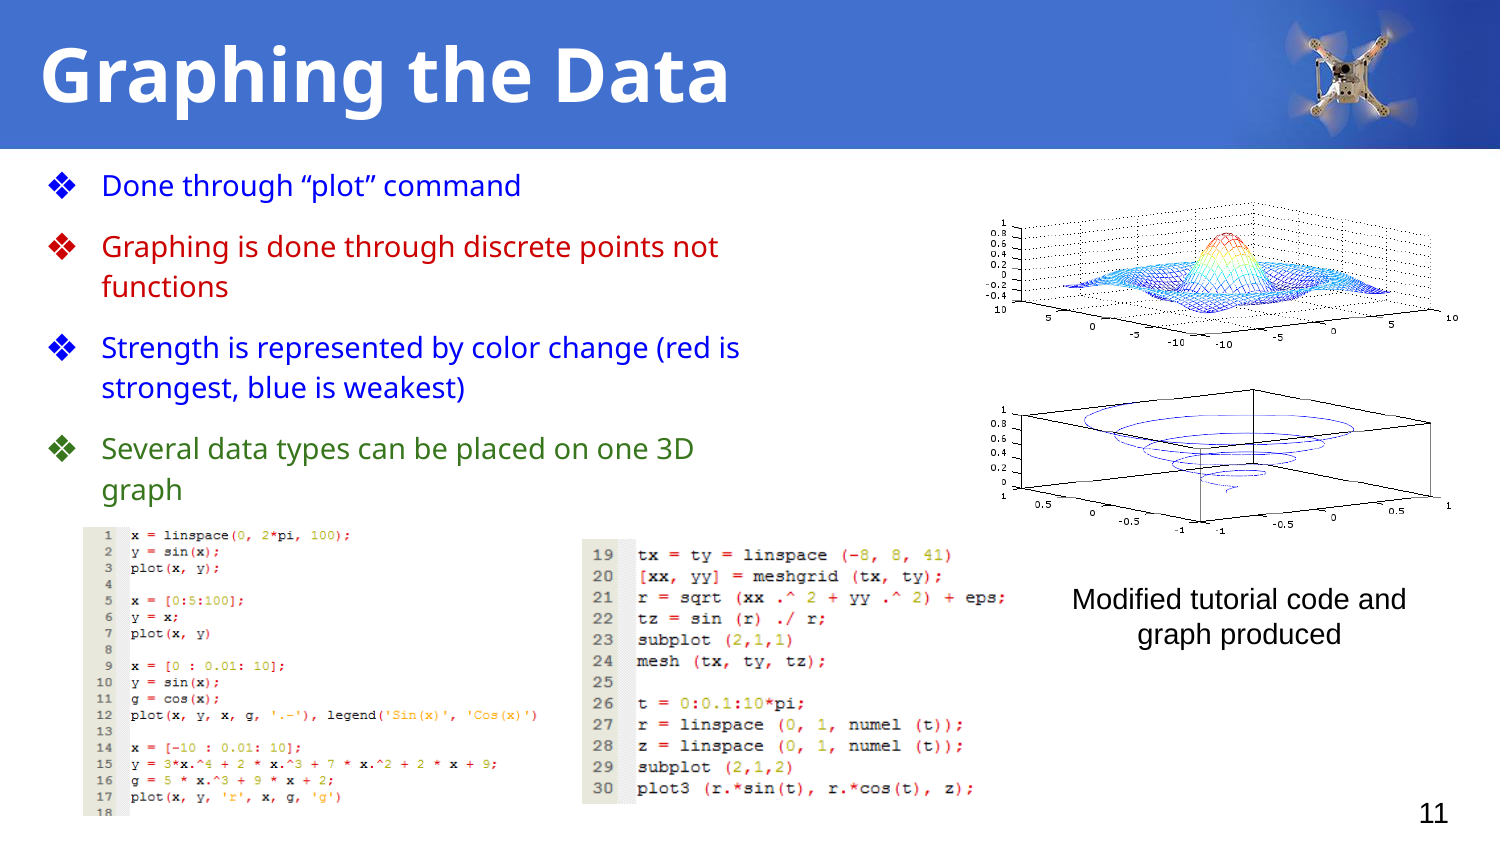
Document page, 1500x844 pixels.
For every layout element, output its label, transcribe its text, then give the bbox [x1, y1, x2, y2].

title Graphing the Data [24, 0, 1309, 146]
slide_number 11 [1403, 779, 1494, 844]
text_box Modified tutorial code and graph produced [1202, 572, 1455, 663]
list Done through “plot” command Graphing is done through discrete points not functions Strength is represented by color change (red is strongest, blue is weakest) Several data types can be placed on one 3D graph [11, 147, 793, 530]
picture [0, 0, 1500, 844]
